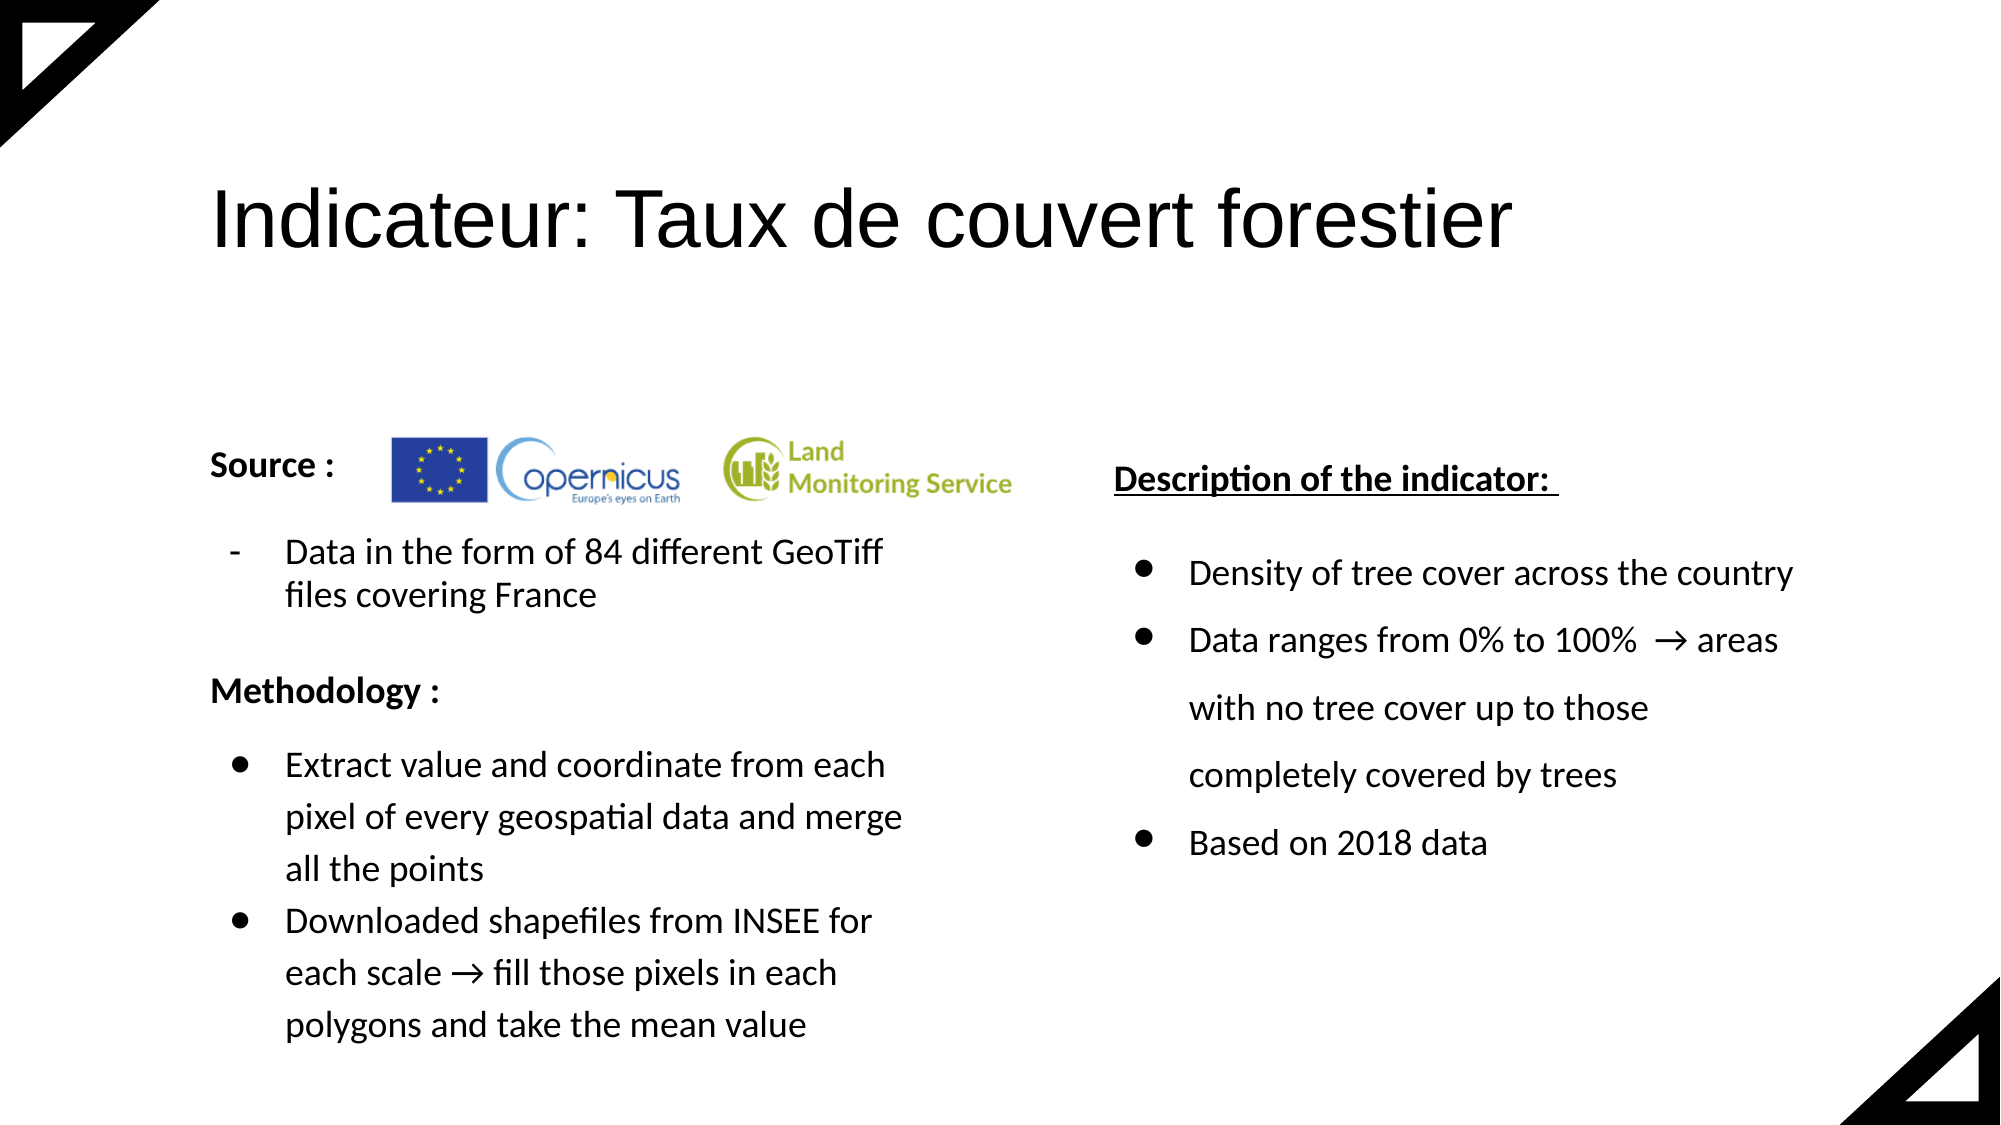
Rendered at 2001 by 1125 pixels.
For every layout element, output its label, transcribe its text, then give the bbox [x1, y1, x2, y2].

text_box [1902, 1031, 1980, 1103]
picture [357, 416, 1033, 517]
list Source : Data in the form of 84 different GeoTiff files covering France Methodology : Extract value and coordinate from each pixel of every geospatial data and merge all the points Downloaded shapefiles from INSEE for each scale → fill those pixels in each polygons and take the mean value [195, 435, 938, 987]
text_box [21, 21, 99, 93]
text_box Description of the indicator: Density of tree cover across the country Data ranges from 0% to 100% → areas with no tree cover up to those completely covered by trees Based on 2018 data [1098, 416, 1842, 946]
text_box [1841, 978, 2000, 1125]
text_box [0, 0, 159, 147]
title Indicateur: Taux de couvert forestier [195, 112, 1606, 330]
